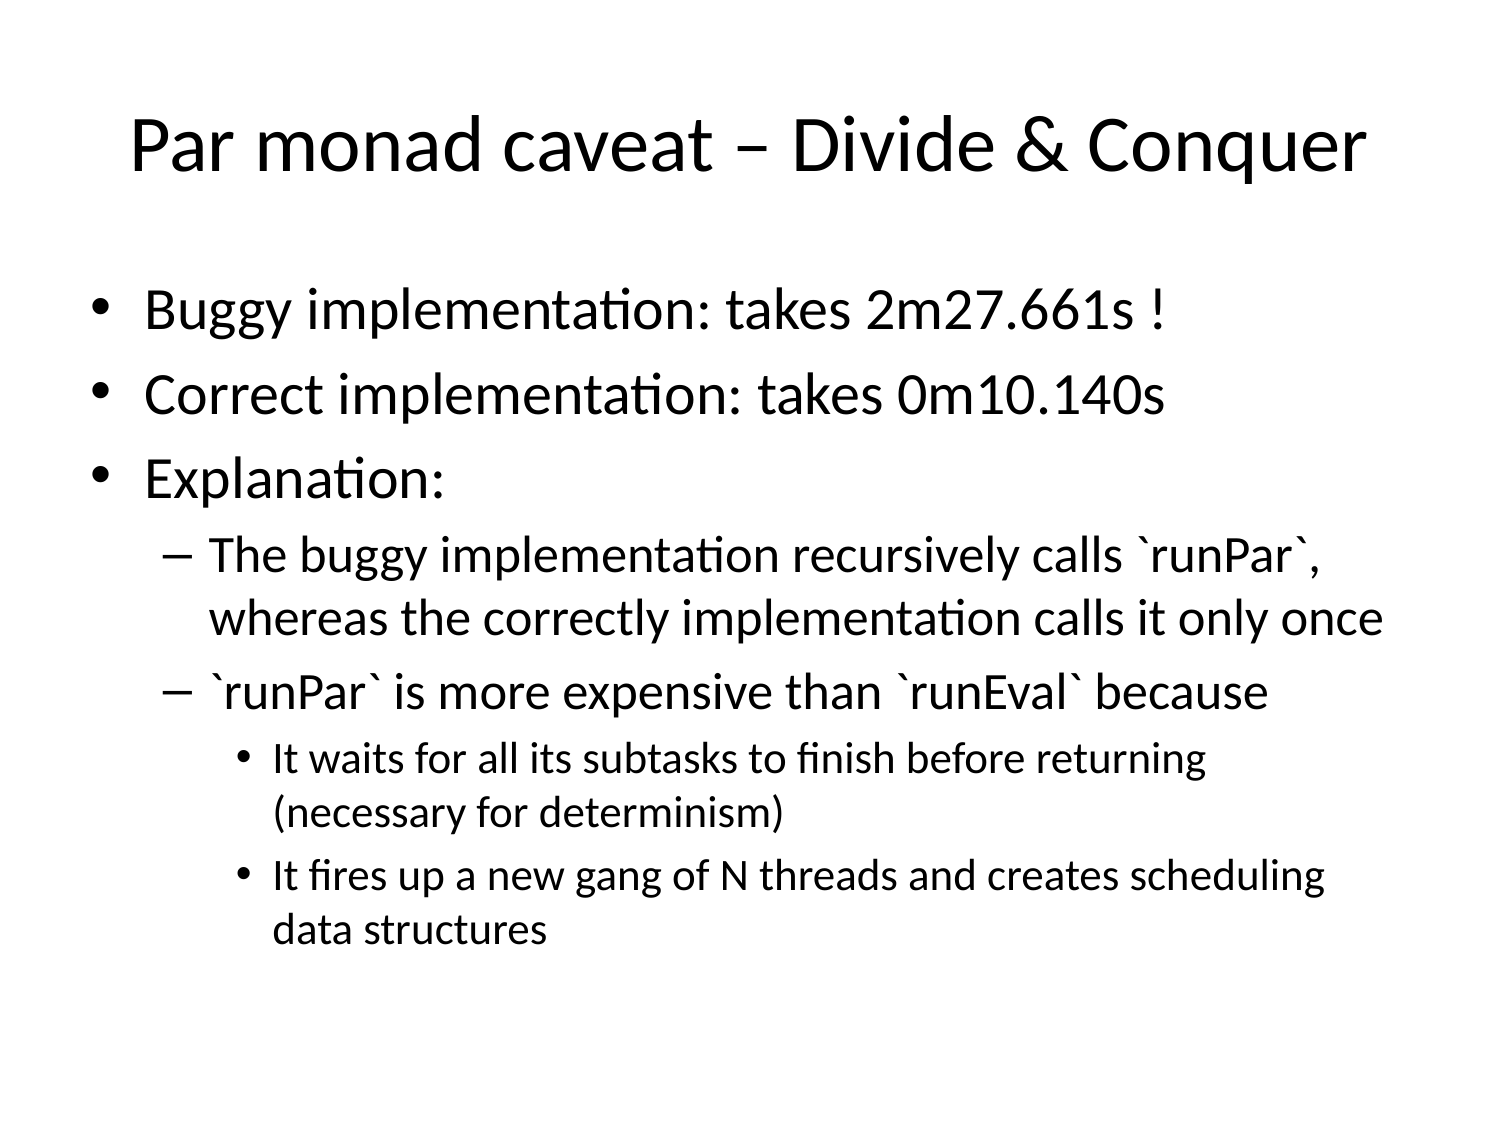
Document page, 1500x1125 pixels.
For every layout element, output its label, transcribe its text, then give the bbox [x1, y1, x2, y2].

list Buggy implementation: takes 2m27.661s ! Correct implementation: takes 0m10.140s Explanation: The buggy implementation recursively calls `runPar`, whereas the correctly implementation calls it only once `runPar` is more expensive than `runEval` because It waits for all its subtasks to finish before returning (necessary for determinism) It fires up a new gang of N threads and creates scheduling data structures [75, 262, 1425, 1005]
title Par monad caveat – Divide & Conquer [75, 45, 1425, 233]
